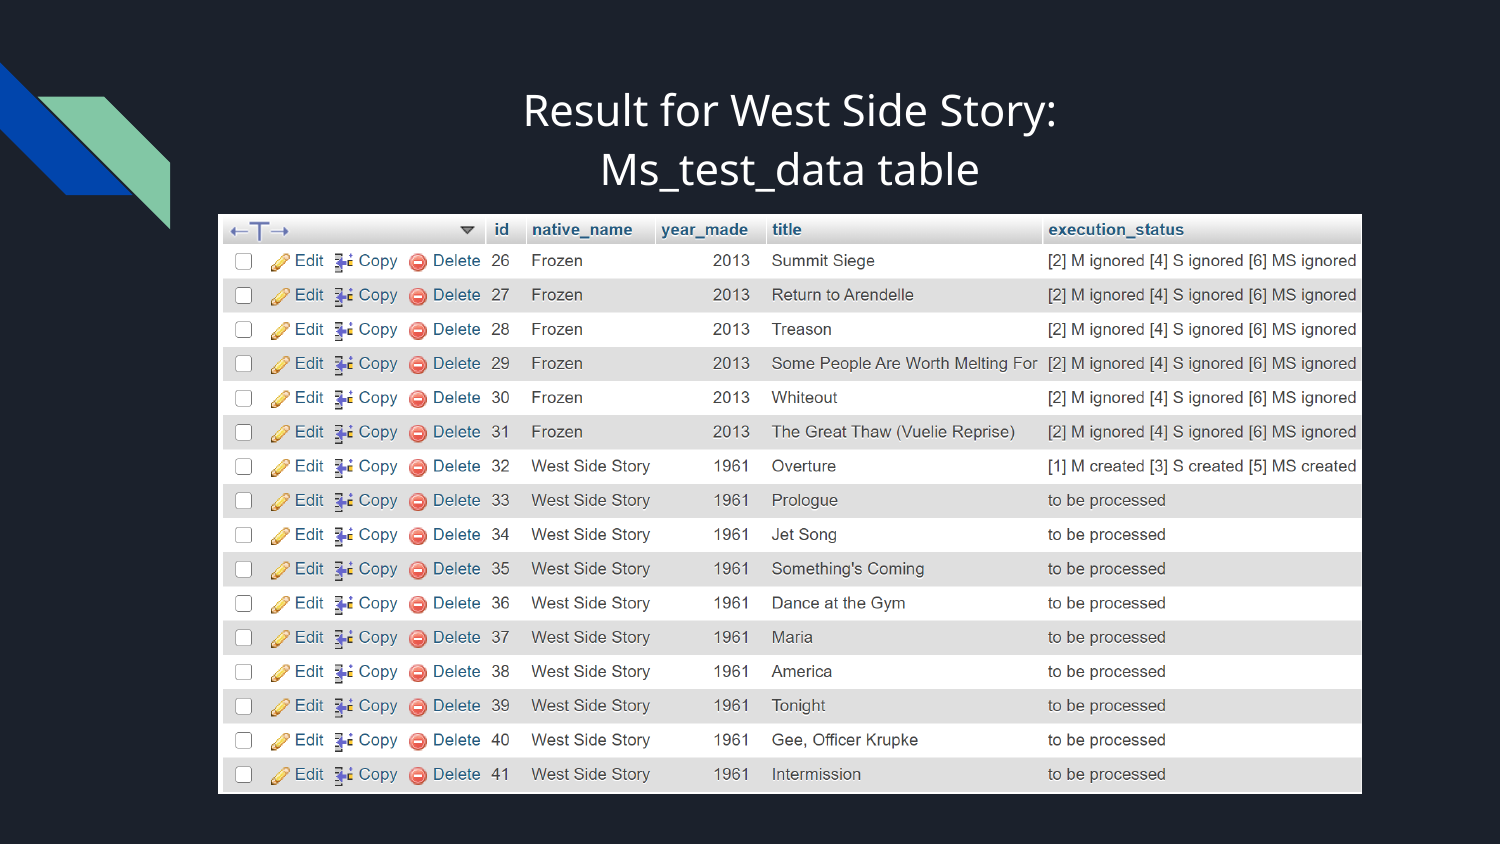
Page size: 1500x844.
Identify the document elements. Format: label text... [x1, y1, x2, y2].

picture [218, 214, 1362, 794]
title Result for West Side Story: Ms_test_data table [212, 64, 1368, 215]
